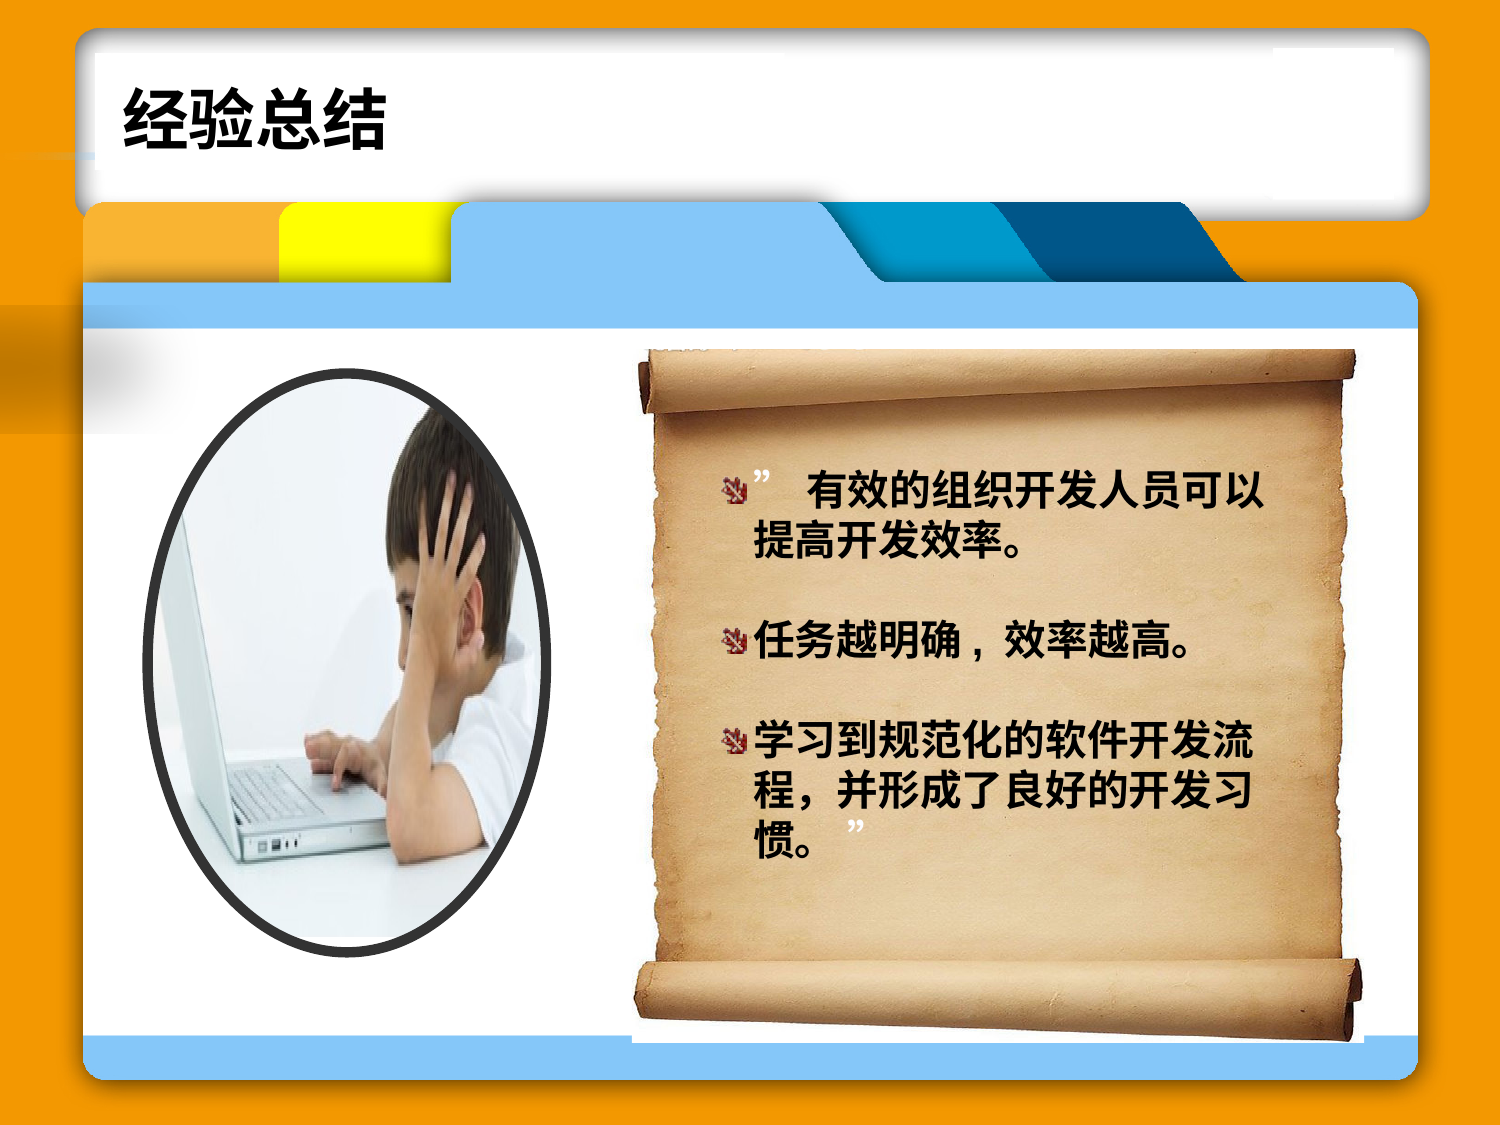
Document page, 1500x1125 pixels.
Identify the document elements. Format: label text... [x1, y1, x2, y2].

picture [0, 0, 1500, 1125]
text_box 经验总结 [107, 70, 405, 165]
